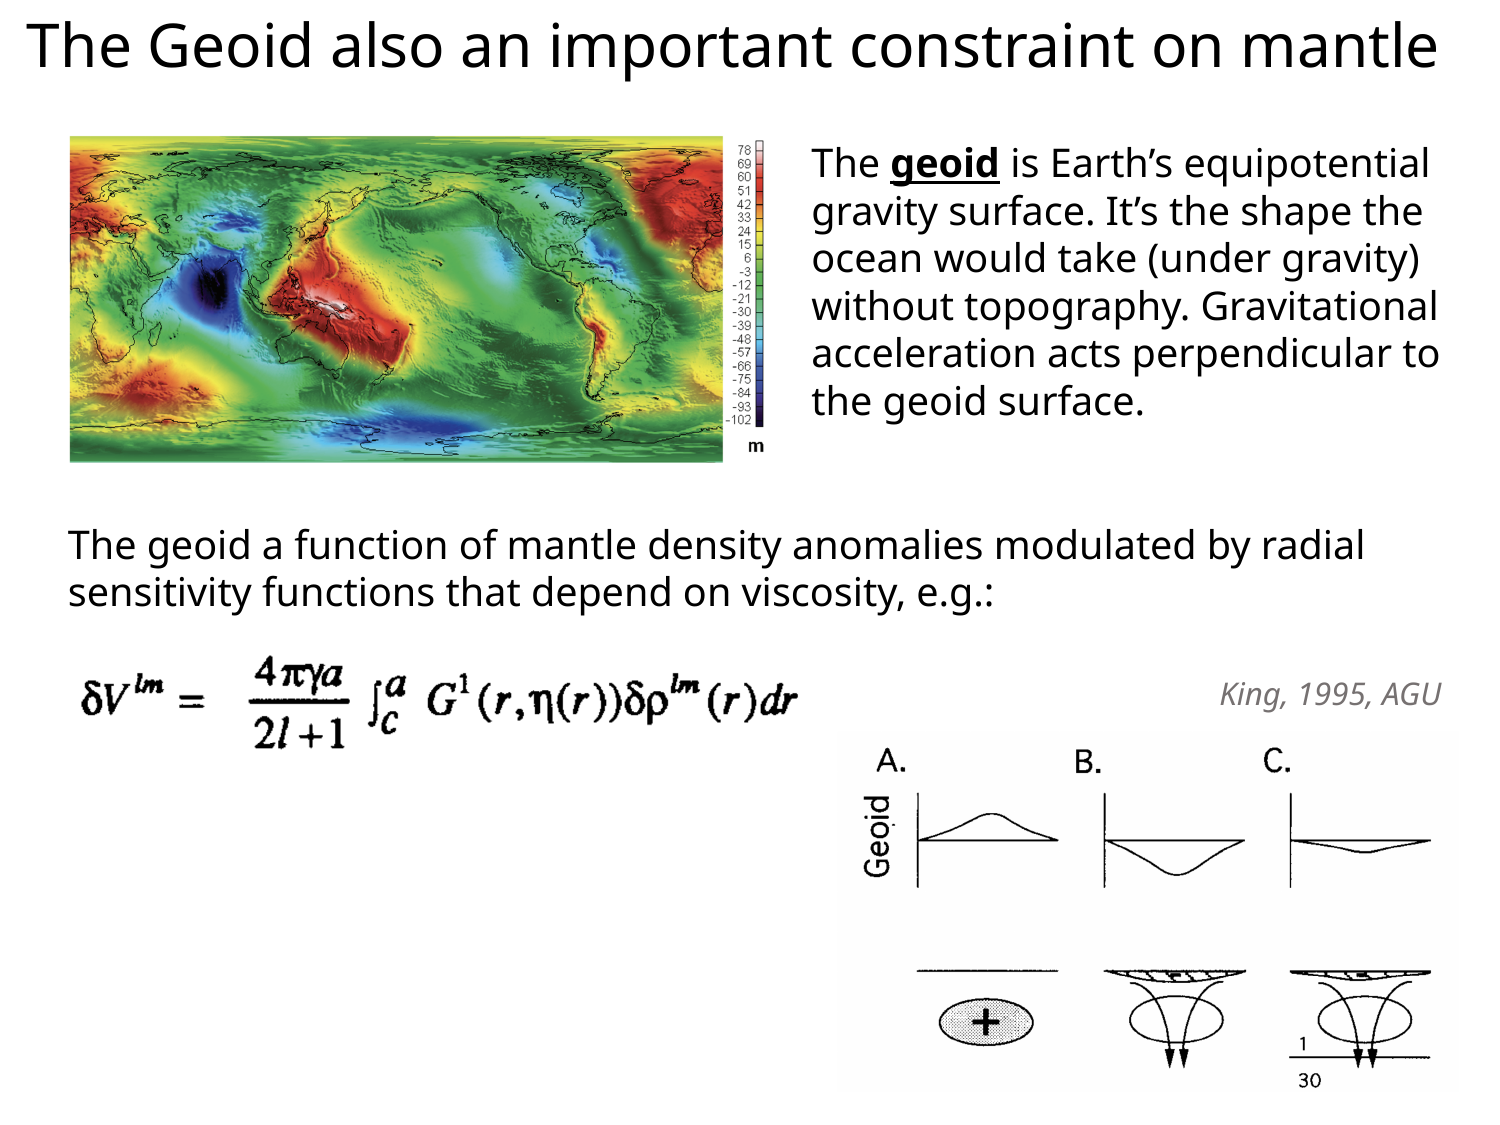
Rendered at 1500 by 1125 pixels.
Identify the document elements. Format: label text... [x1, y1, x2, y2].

text_box King, 1995, AGU [1204, 666, 1464, 719]
text_box The geoid is Earth’s equipotential gravity surface. It’s the shape the ocean would take (under gravity) without topography. Gravitational acceleration acts perpendicular to the geoid surface. [796, 130, 1464, 431]
picture [55, 123, 778, 470]
picture [29, 638, 1459, 1092]
text_box The geoid a function of mantle density anomalies modulated by radial sensitivity functions that depend on viscosity, e.g.: [53, 512, 1382, 623]
